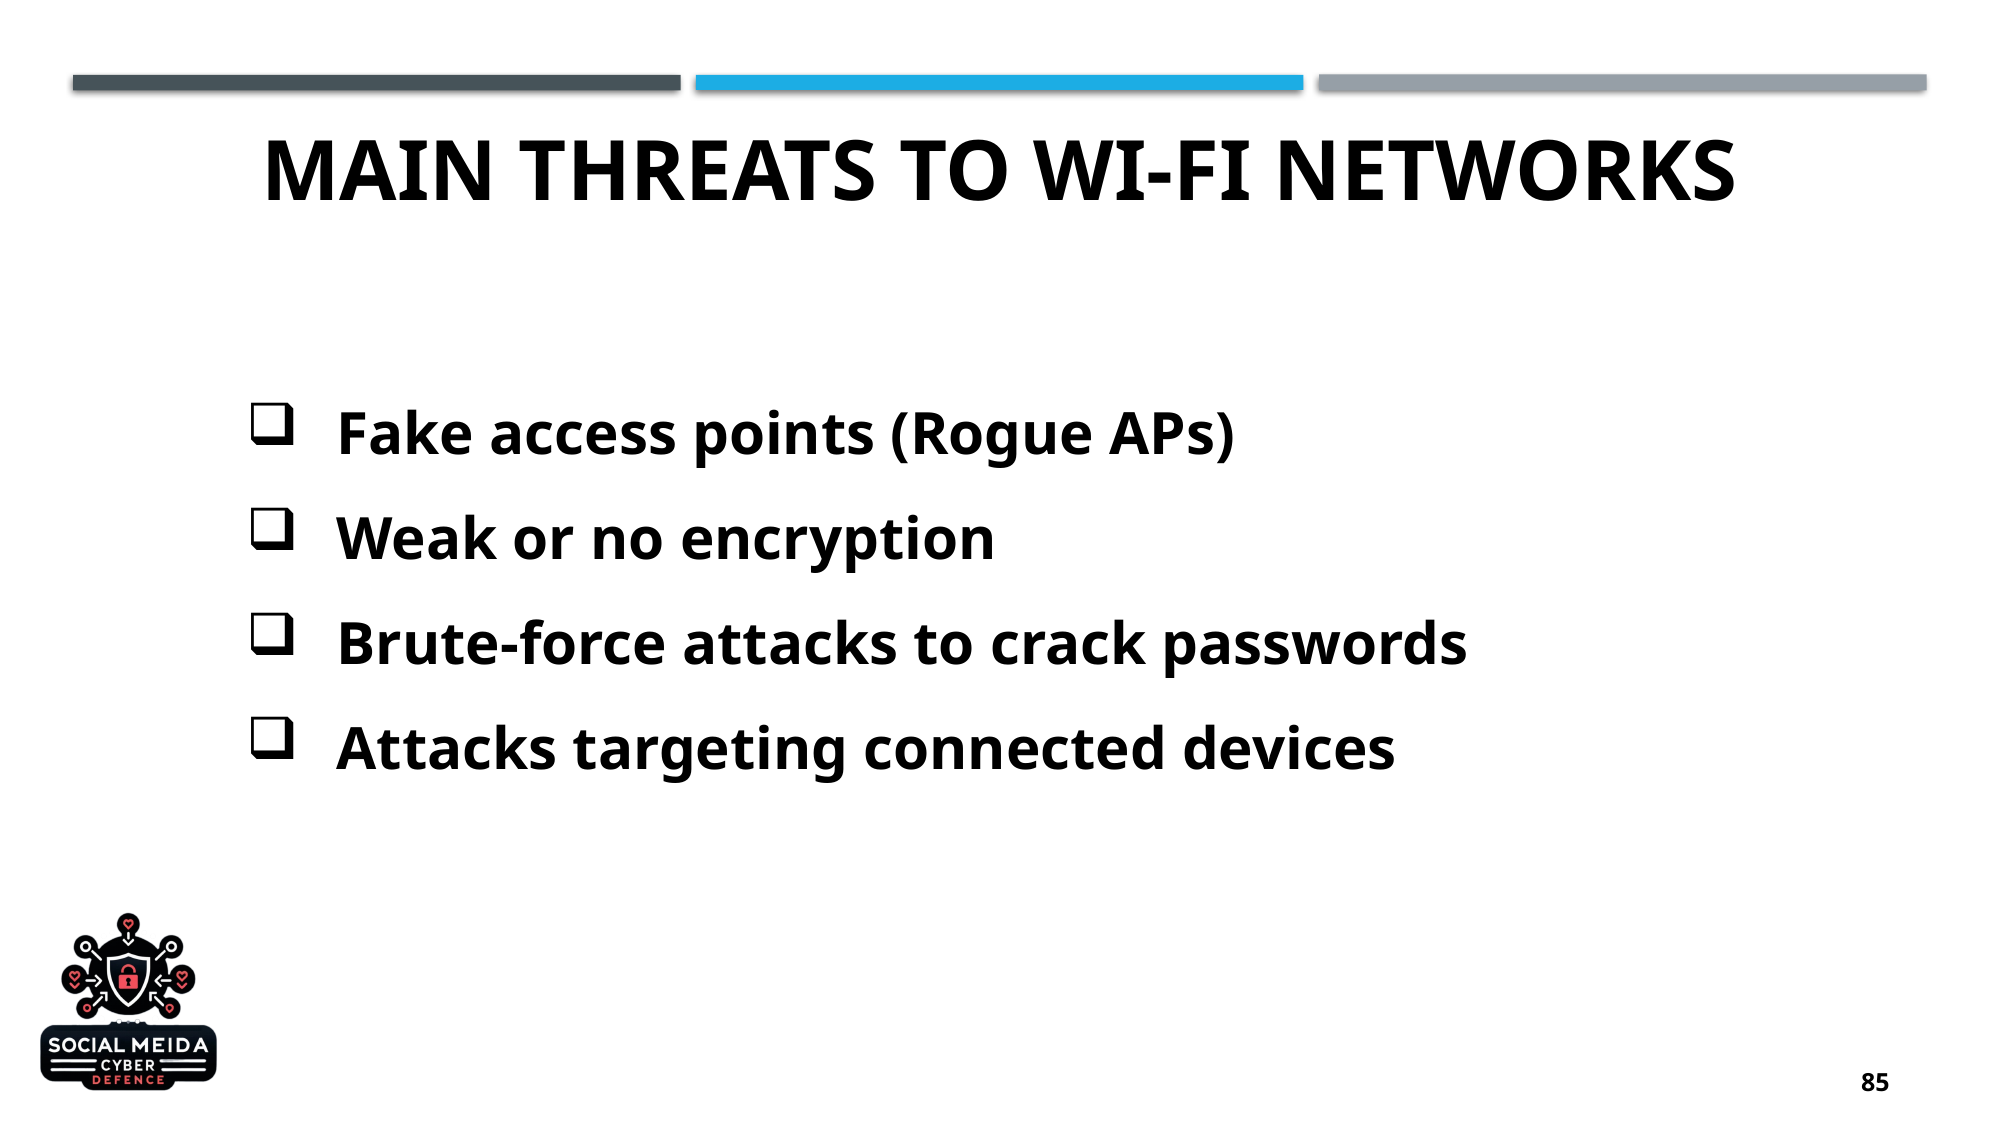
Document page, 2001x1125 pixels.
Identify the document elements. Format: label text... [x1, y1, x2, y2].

title Main Threats to Wi-Fi Networks [95, 106, 1905, 225]
picture [35, 908, 221, 1098]
slide_number 85 [1732, 1053, 1905, 1114]
text_box Fake access points (Rogue APs) Weak or no encryption Brute-force attacks to crack passwords Attacks targeting connected devices [221, 354, 1880, 894]
